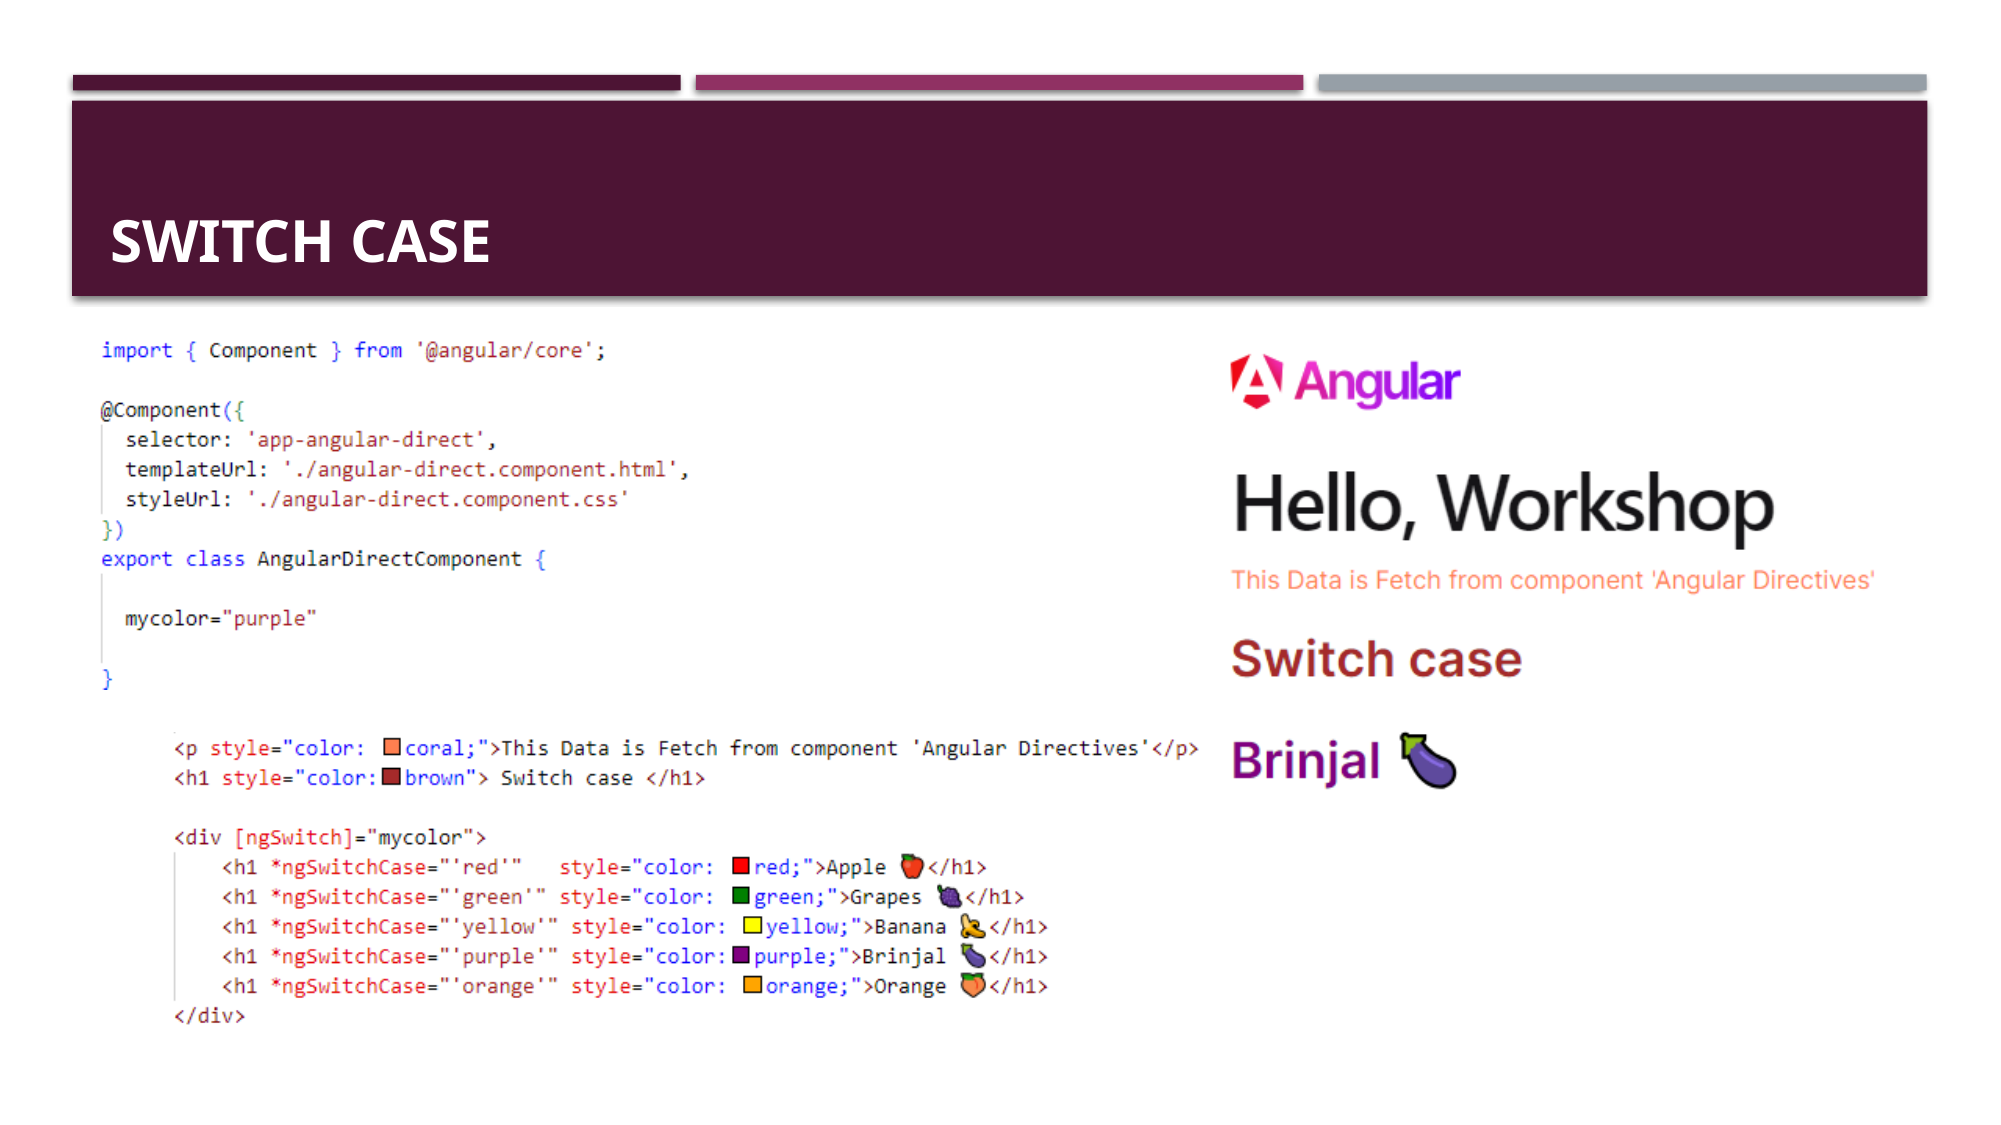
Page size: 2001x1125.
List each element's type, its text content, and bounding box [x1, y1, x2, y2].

picture [171, 333, 1932, 1035]
picture [94, 334, 695, 690]
title Switch case [95, 115, 1905, 282]
